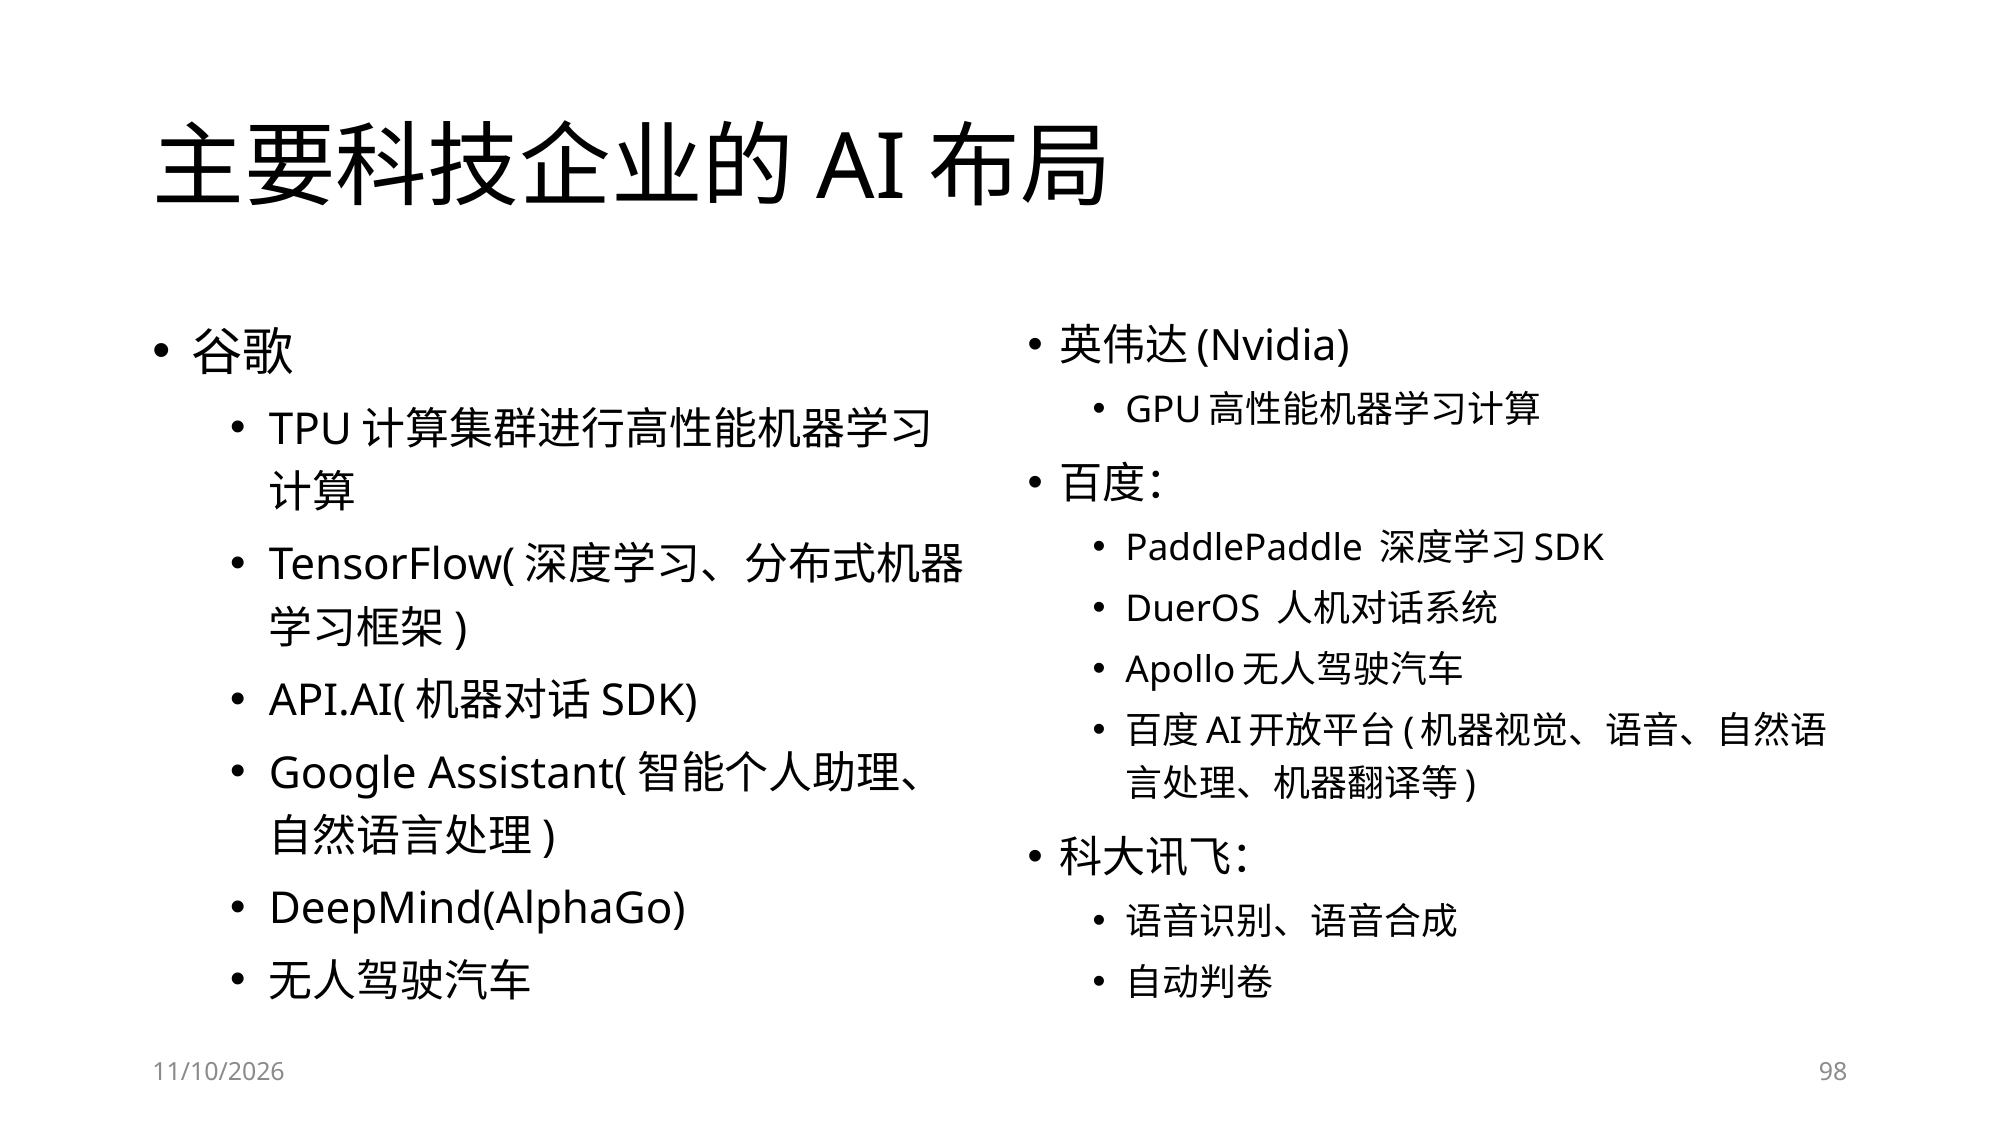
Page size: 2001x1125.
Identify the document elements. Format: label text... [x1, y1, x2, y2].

title 主要科技企业的AI布局 [137, 59, 1863, 278]
slide_number 98 [1412, 1042, 1863, 1103]
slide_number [137, 1042, 588, 1103]
list 谷歌 TPU计算集群进行高性能机器学习计算 TensorFlow(深度学习、分布式机器学习框架) API.AI(机器对话SDK) Google Assistant(智能个人助理、自然语言处理) DeepMind(AlphaGo) 无人驾驶汽车 [137, 299, 988, 1014]
list 英伟达(Nvidia) GPU高性能机器学习计算 百度： PaddlePaddle 深度学习SDK DuerOS 人机对话系统 Apollo无人驾驶汽车 百度AI开放平台(机器视觉、语音、自然语言处理、机器翻译等) 科大讯飞： 语音识别、语音合成 自动判卷 [1012, 299, 1863, 1014]
